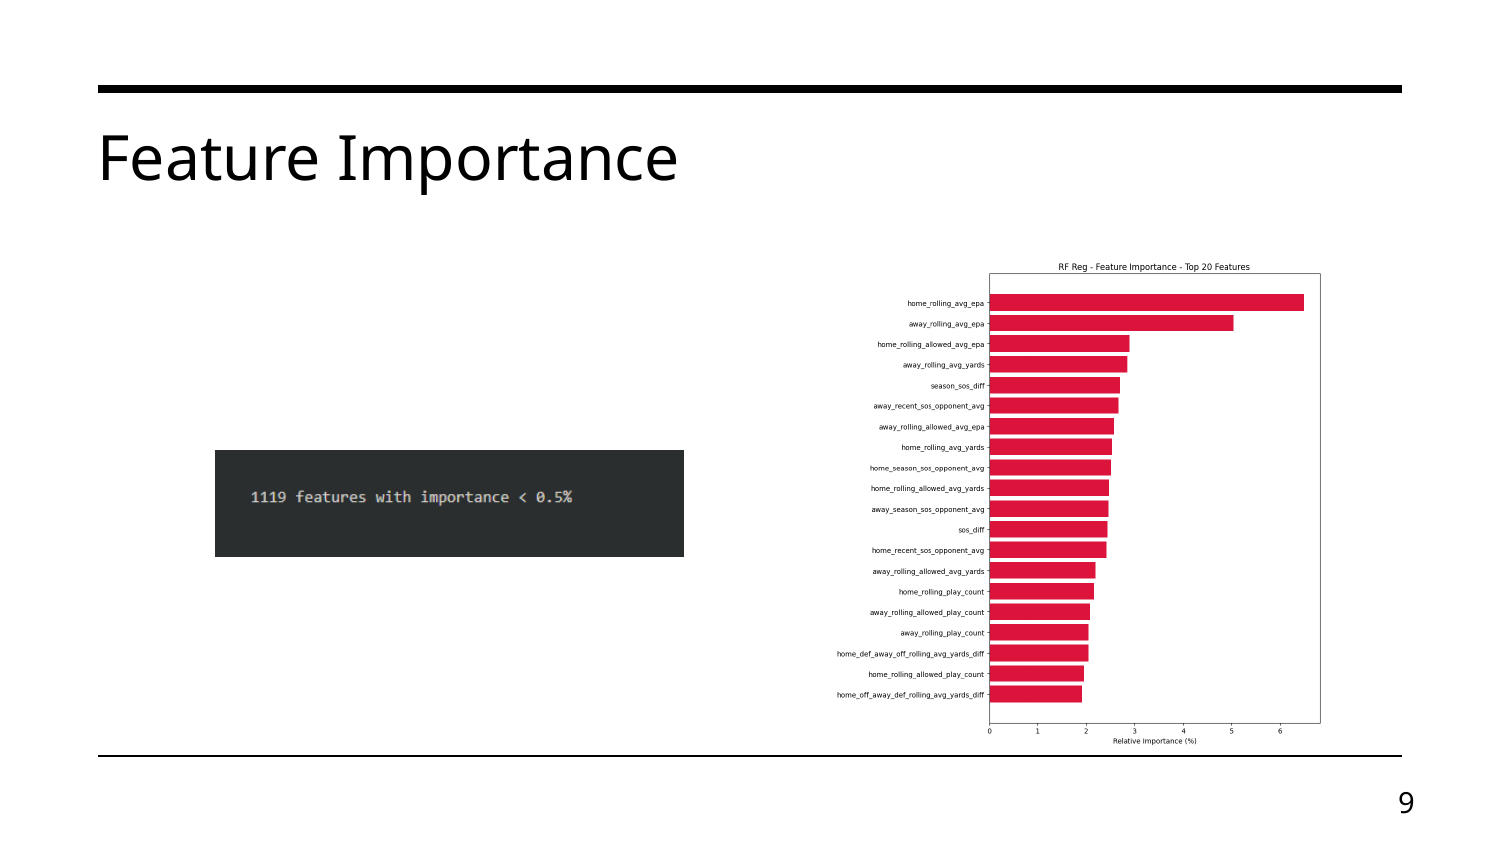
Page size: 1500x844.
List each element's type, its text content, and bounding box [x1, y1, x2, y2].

picture [832, 257, 1324, 749]
title Feature Importance [86, 112, 1402, 274]
picture [215, 450, 684, 557]
slide_number 9 [1343, 782, 1427, 827]
